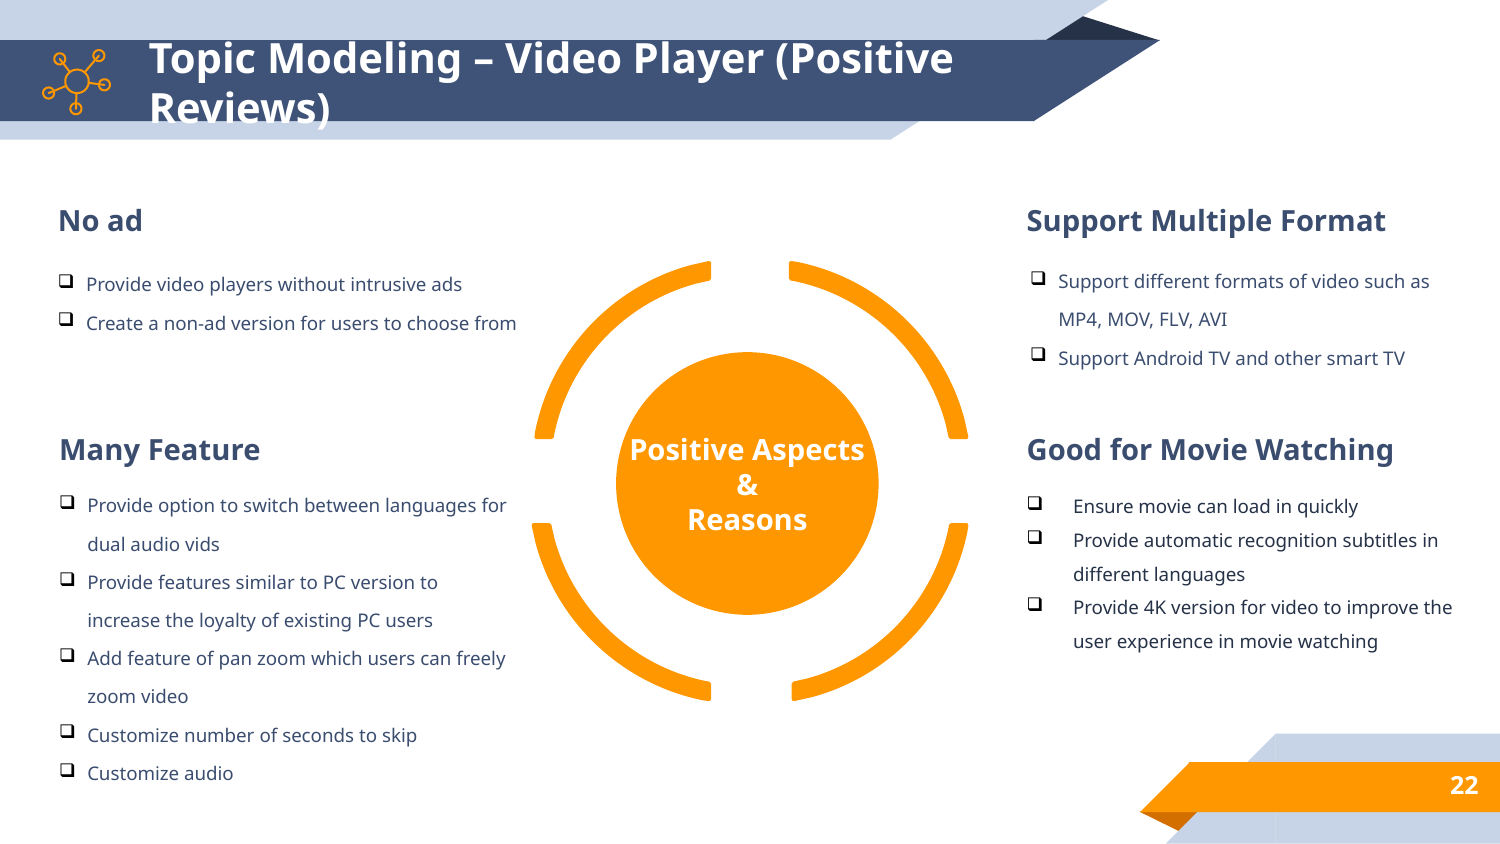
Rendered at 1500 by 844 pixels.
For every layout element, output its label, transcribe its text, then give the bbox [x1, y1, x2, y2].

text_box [533, 262, 967, 700]
title Topic Modeling – Video Player (Positive Reviews) [133, 39, 997, 125]
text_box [1011, 194, 1476, 373]
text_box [42, 194, 568, 338]
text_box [44, 423, 526, 791]
slide_number 22 [1249, 760, 1494, 813]
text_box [1011, 423, 1480, 659]
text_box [42, 49, 111, 115]
